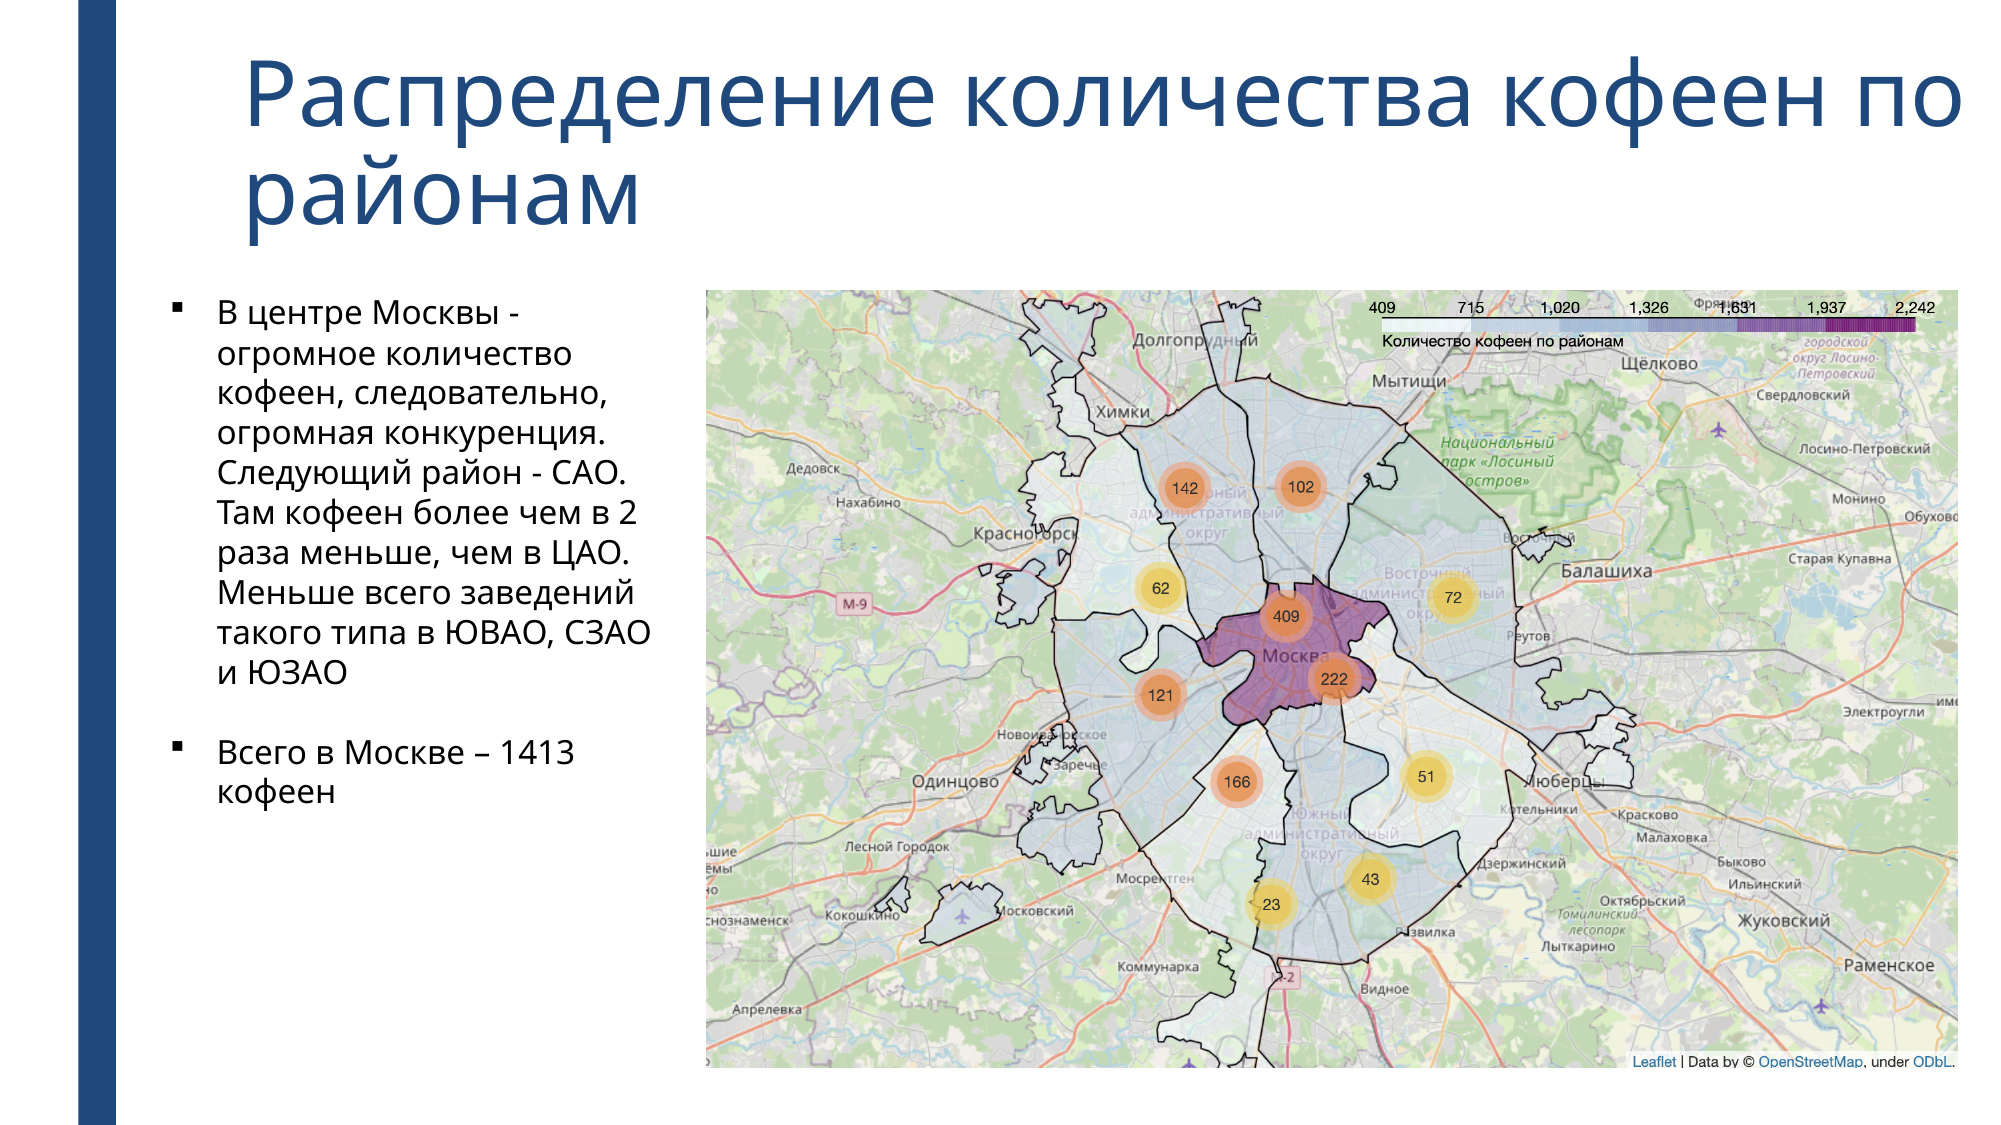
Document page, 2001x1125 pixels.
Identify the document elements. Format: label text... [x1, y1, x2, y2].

text_box Распределение количества кофеен по районам [228, 40, 1986, 285]
text_box В центре Москвы - огромное количество кофеен, следовательно, огромная конкуренция. Следующий район - САО. Там кофеен более чем в 2 раза меньше, чем в ЦАО. Меньше всего заведений такого типа в ЮВАО, СЗАО и ЮЗАО Всего в Москве – 1413 кофеен [154, 284, 682, 818]
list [706, 289, 1958, 1068]
